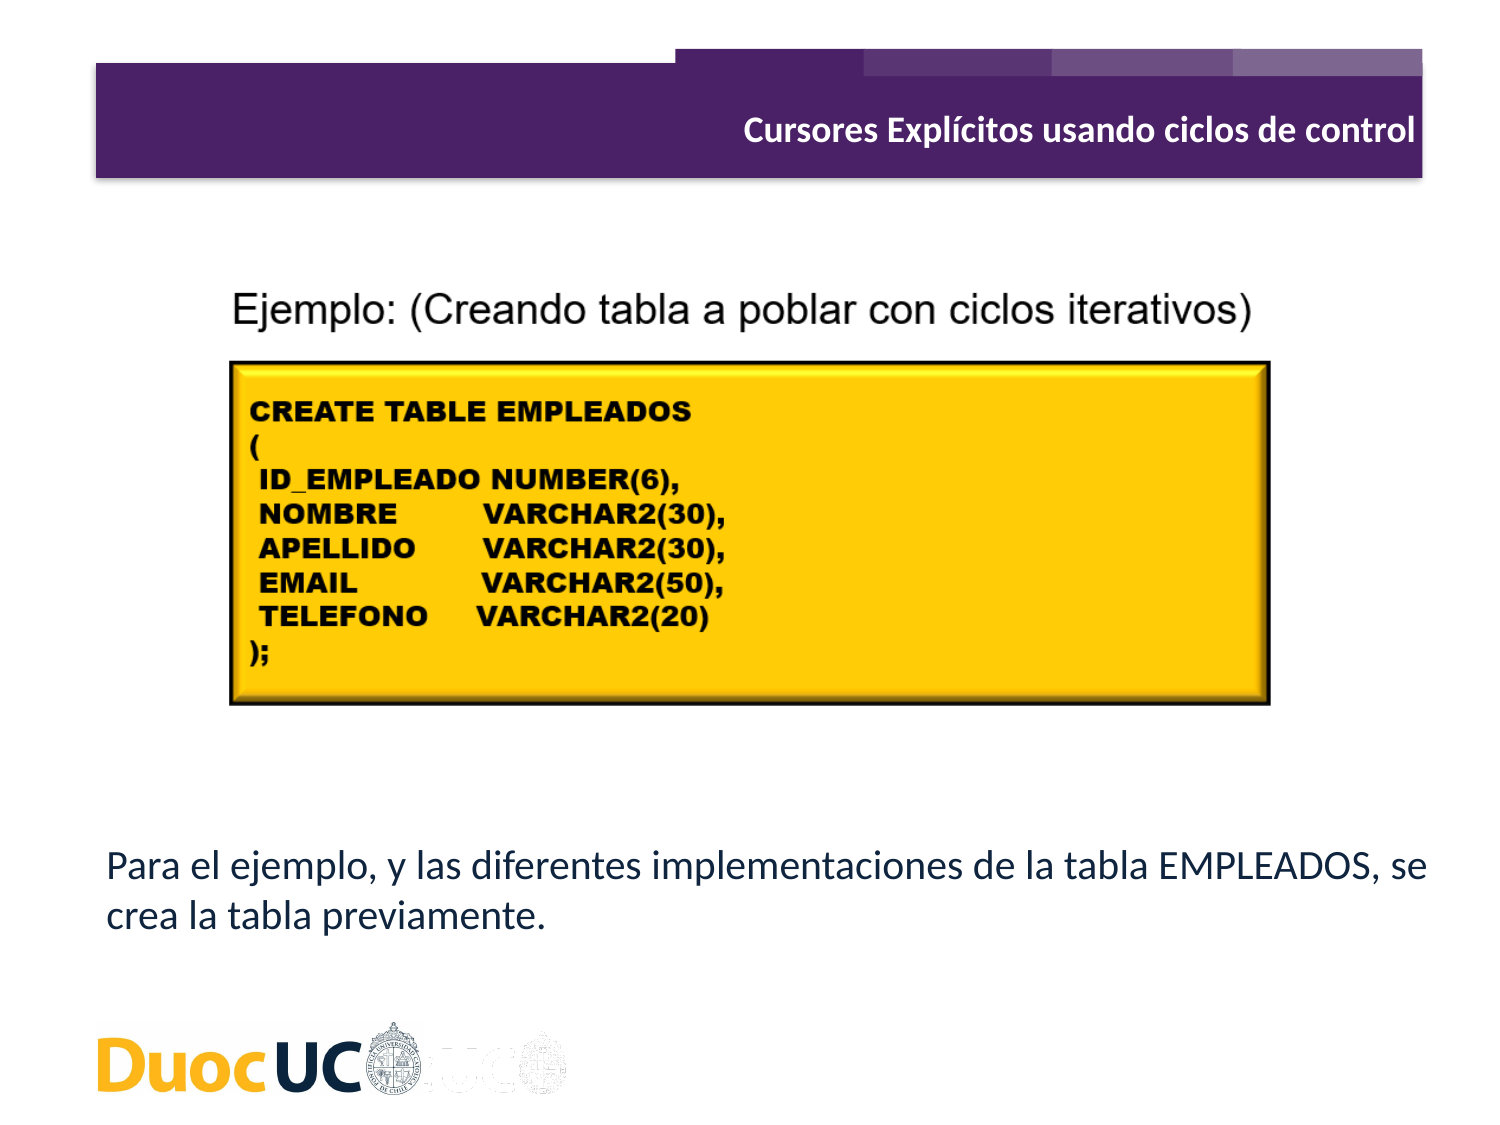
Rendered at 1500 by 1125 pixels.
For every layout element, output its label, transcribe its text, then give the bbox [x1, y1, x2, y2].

picture [215, 274, 1285, 713]
text_box Cursores Explícitos usando ciclos de control [729, 97, 1445, 159]
picture [96, 1021, 566, 1095]
text_box Para el ejemplo, y las diferentes implementaciones de la tabla EMPLEADOS, se crea la tabla previamente. [91, 830, 1445, 947]
